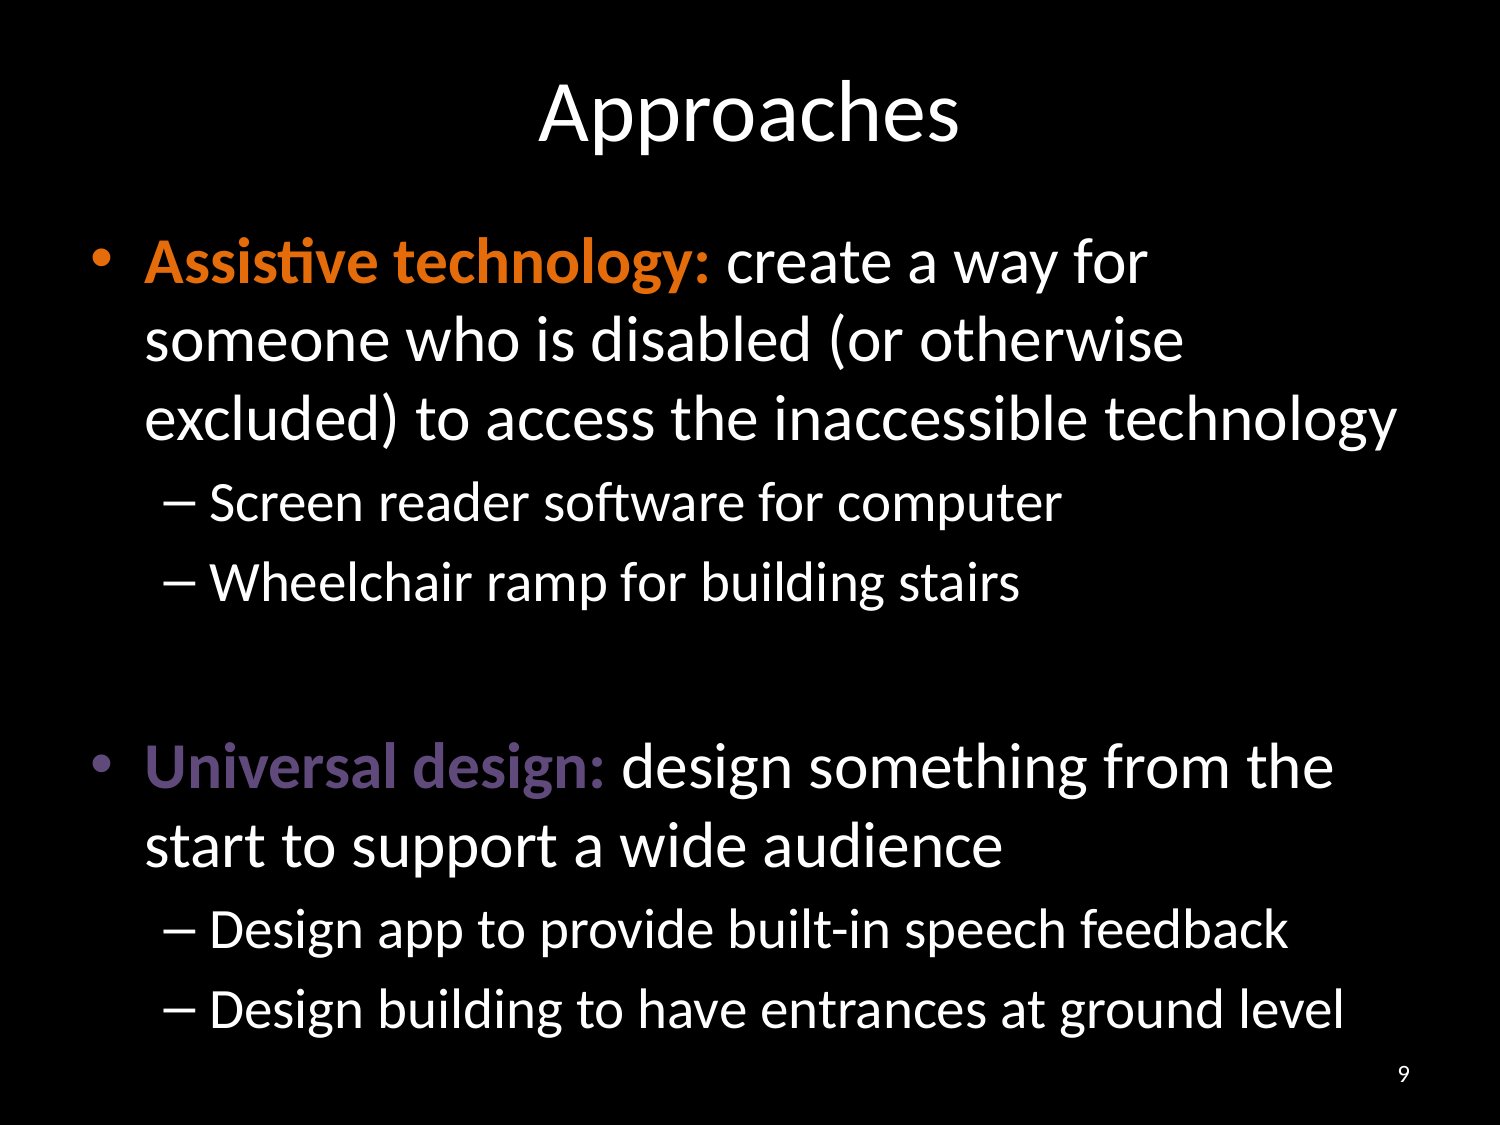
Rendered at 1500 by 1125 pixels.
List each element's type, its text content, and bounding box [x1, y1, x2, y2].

slide_number 9 [1074, 1042, 1425, 1103]
list Assistive technology: create a way for someone who is disabled (or otherwise excluded) to access the inaccessible technology Screen reader software for computer Wheelchair ramp for building stairs Universal design: design something from the start to support a wide audience Design app to provide built-in speech feedback Design building to have entrances at ground level [75, 210, 1425, 1081]
title Approaches [75, 45, 1425, 167]
